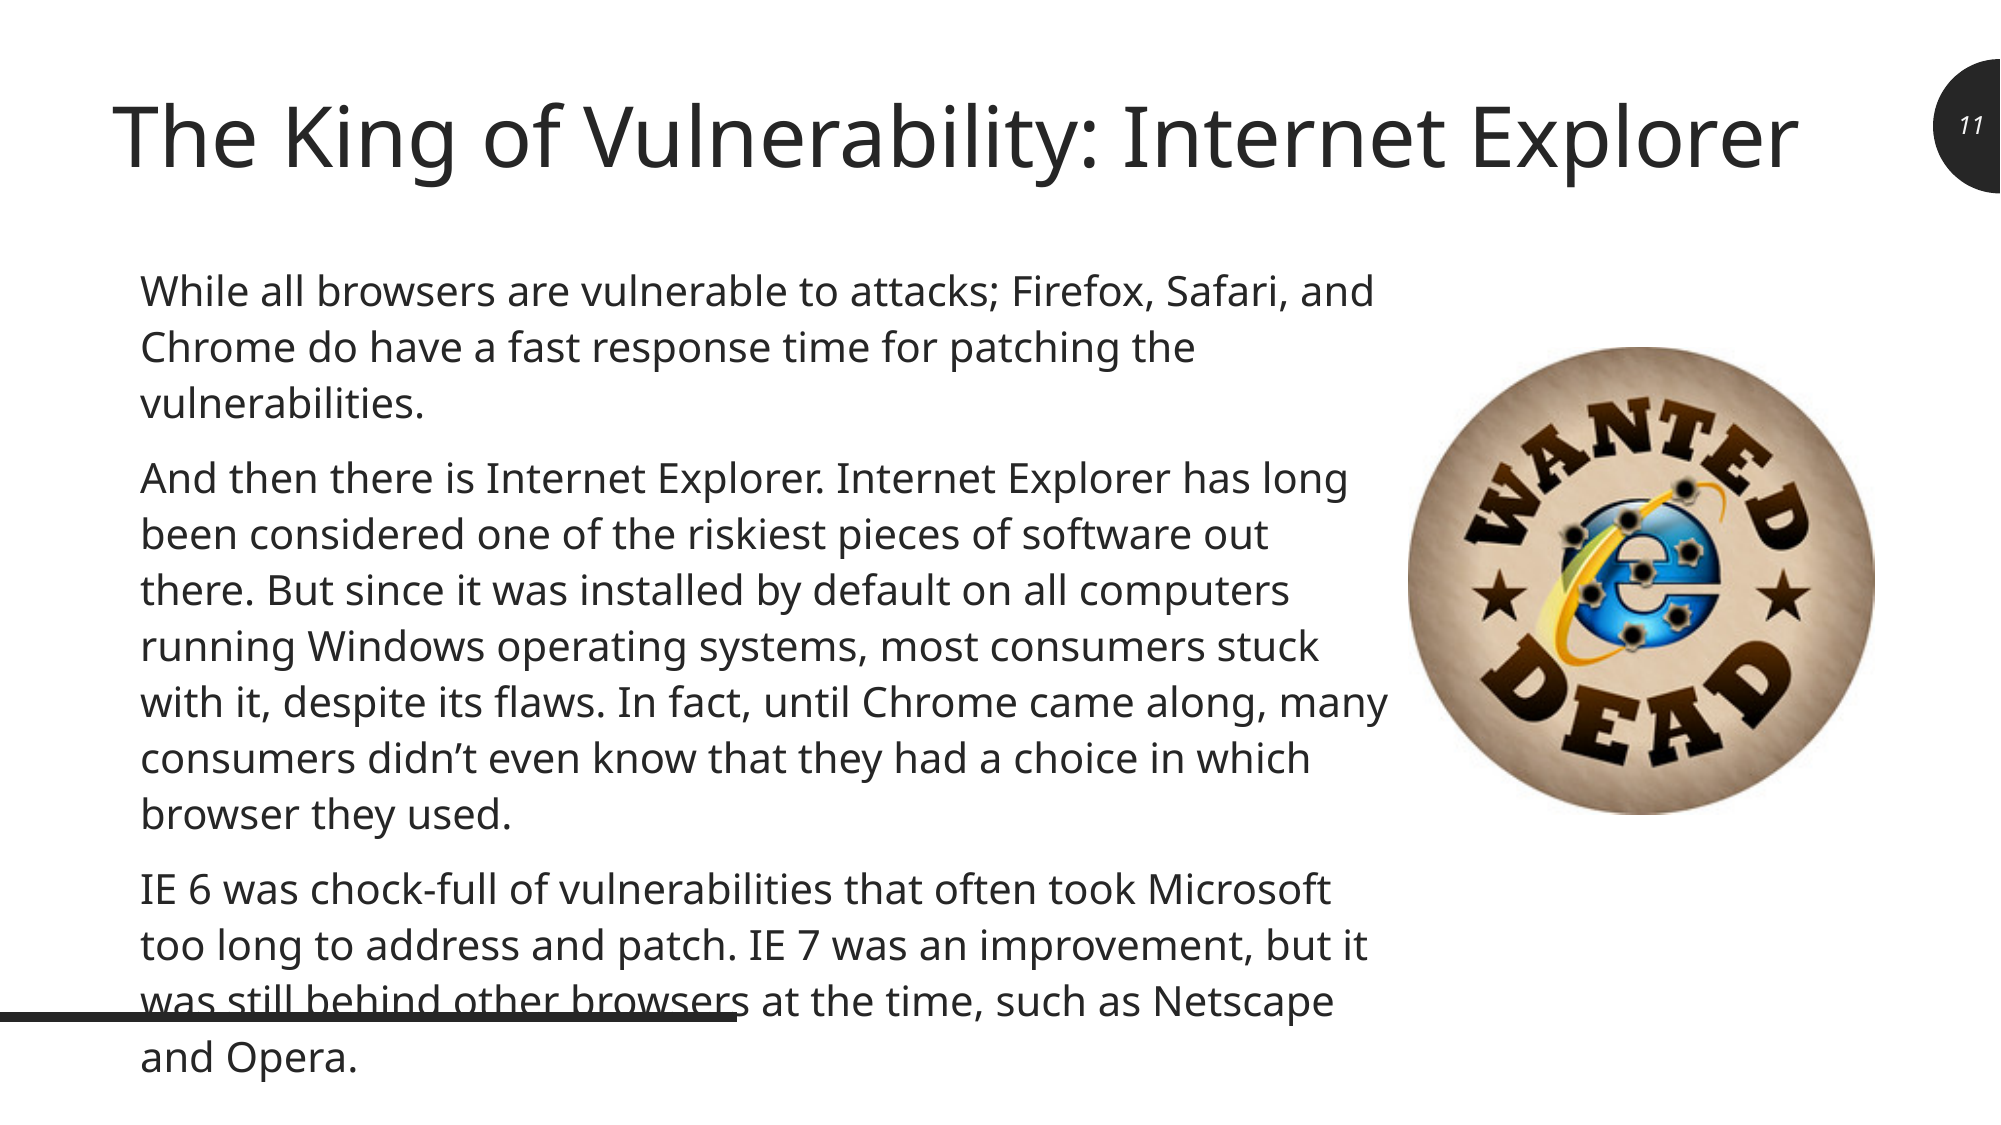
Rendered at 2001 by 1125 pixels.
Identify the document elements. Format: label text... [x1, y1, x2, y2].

slide_number 11 [1933, 96, 2000, 157]
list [1408, 347, 1875, 815]
title The King of Vulnerability: Internet Explorer [97, 57, 1875, 223]
list While all browsers are vulnerable to attacks; Firefox, Safari, and Chrome do have a fast response time for patching the vulnerabilities. And then there is Internet Explorer. Internet Explorer has long been considered one of the riskiest pieces of software out there. But since it was installed by default on all computers running Windows operating systems, most consumers stuck with it, despite its flaws. In fact, until Chrome came along, many consumers didn’t even know that they had a choice in which browser they used. IE 6 was chock-full of vulnerabilities that often took Microsoft too long to address and patch. IE 7 was an improvement, but it was still behind other browsers at the time, such as Netscape and Opera. [125, 251, 1410, 954]
